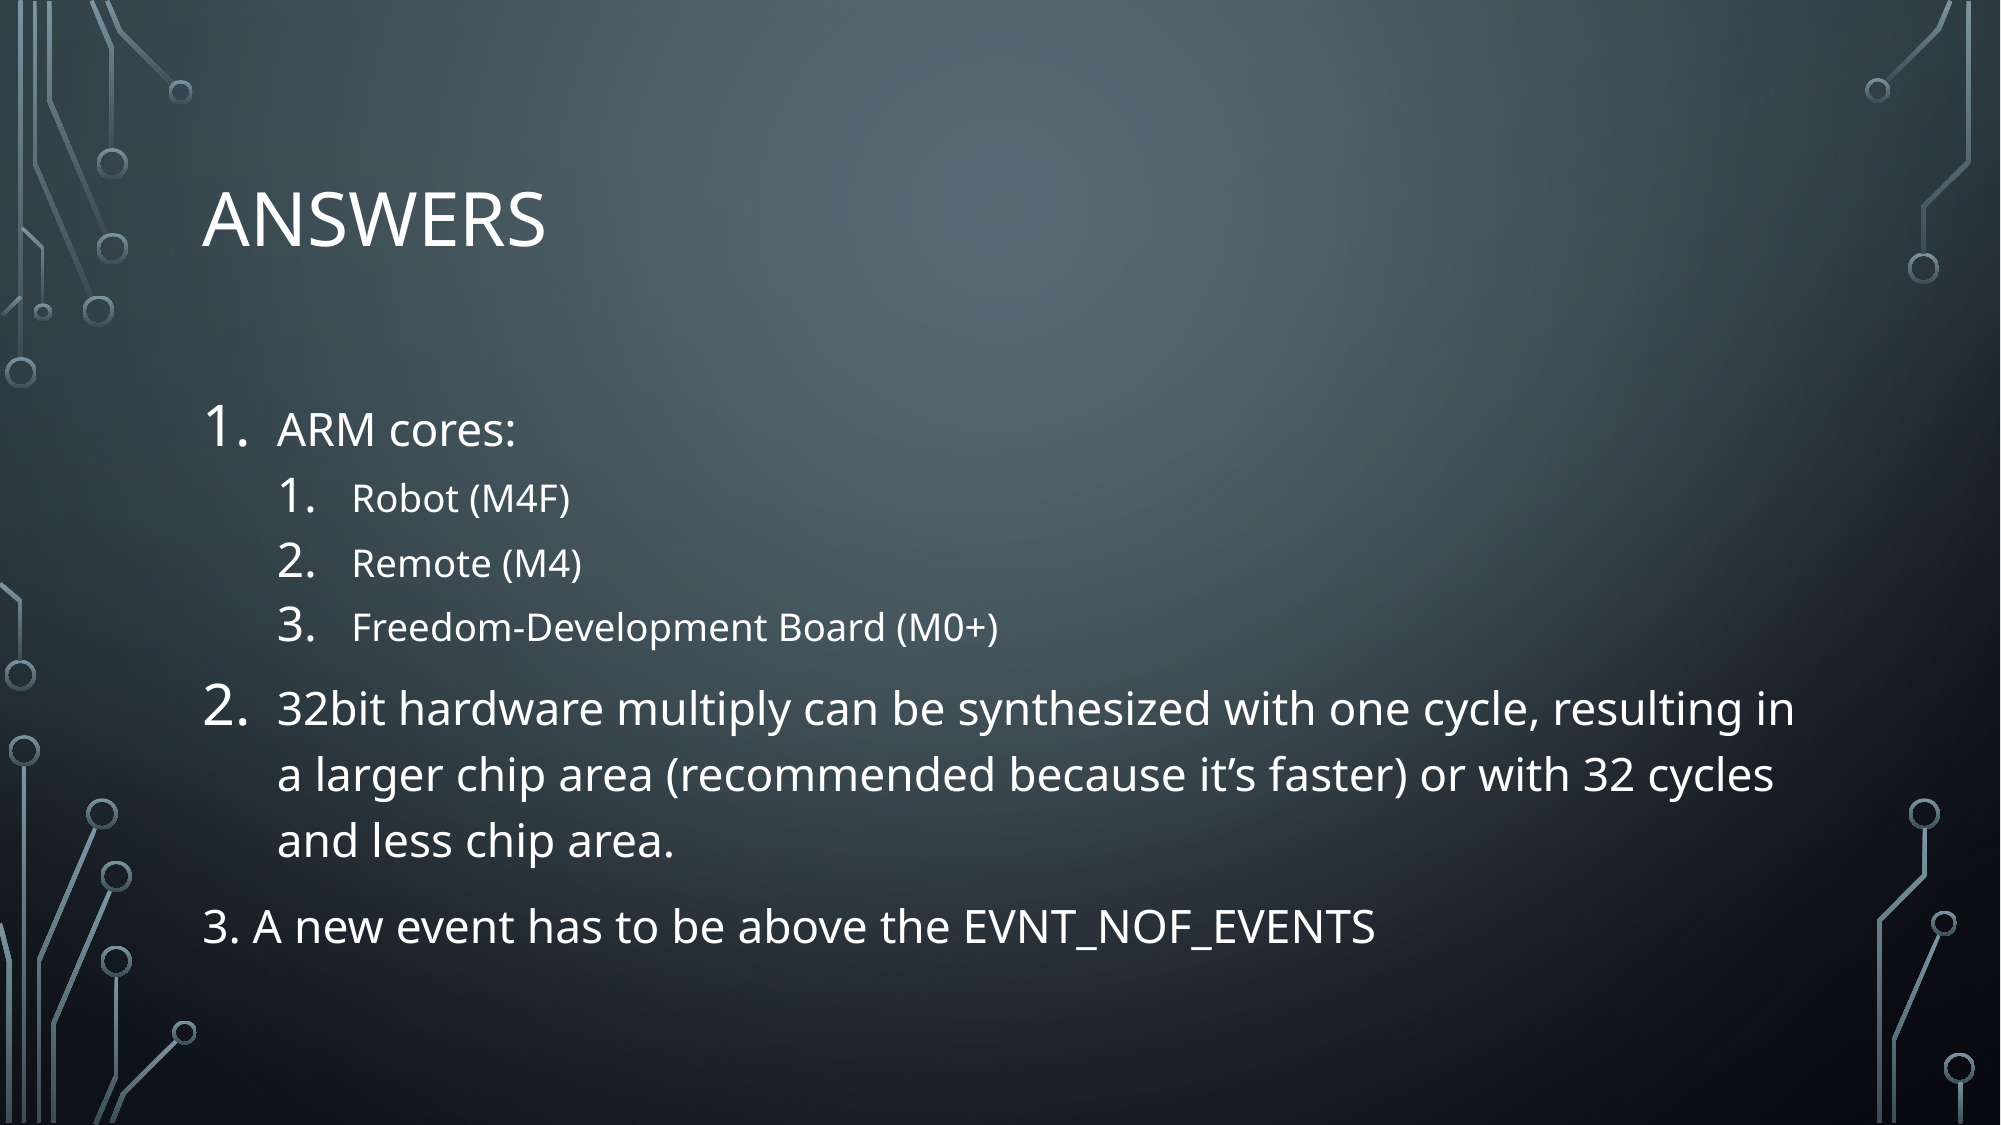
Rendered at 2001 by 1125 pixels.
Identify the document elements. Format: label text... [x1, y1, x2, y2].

title Answers [187, 101, 1813, 344]
list ARM cores: Robot (M4F) Remote (M4) Freedom-Development Board (M0+) 32bit hardware multiply can be synthesized with one cycle, resulting in a larger chip area (recommended because it’s faster) or with 32 cycles and less chip area. 3. A new event has to be above the EVNT_NOF_EVENTS [187, 381, 1813, 963]
